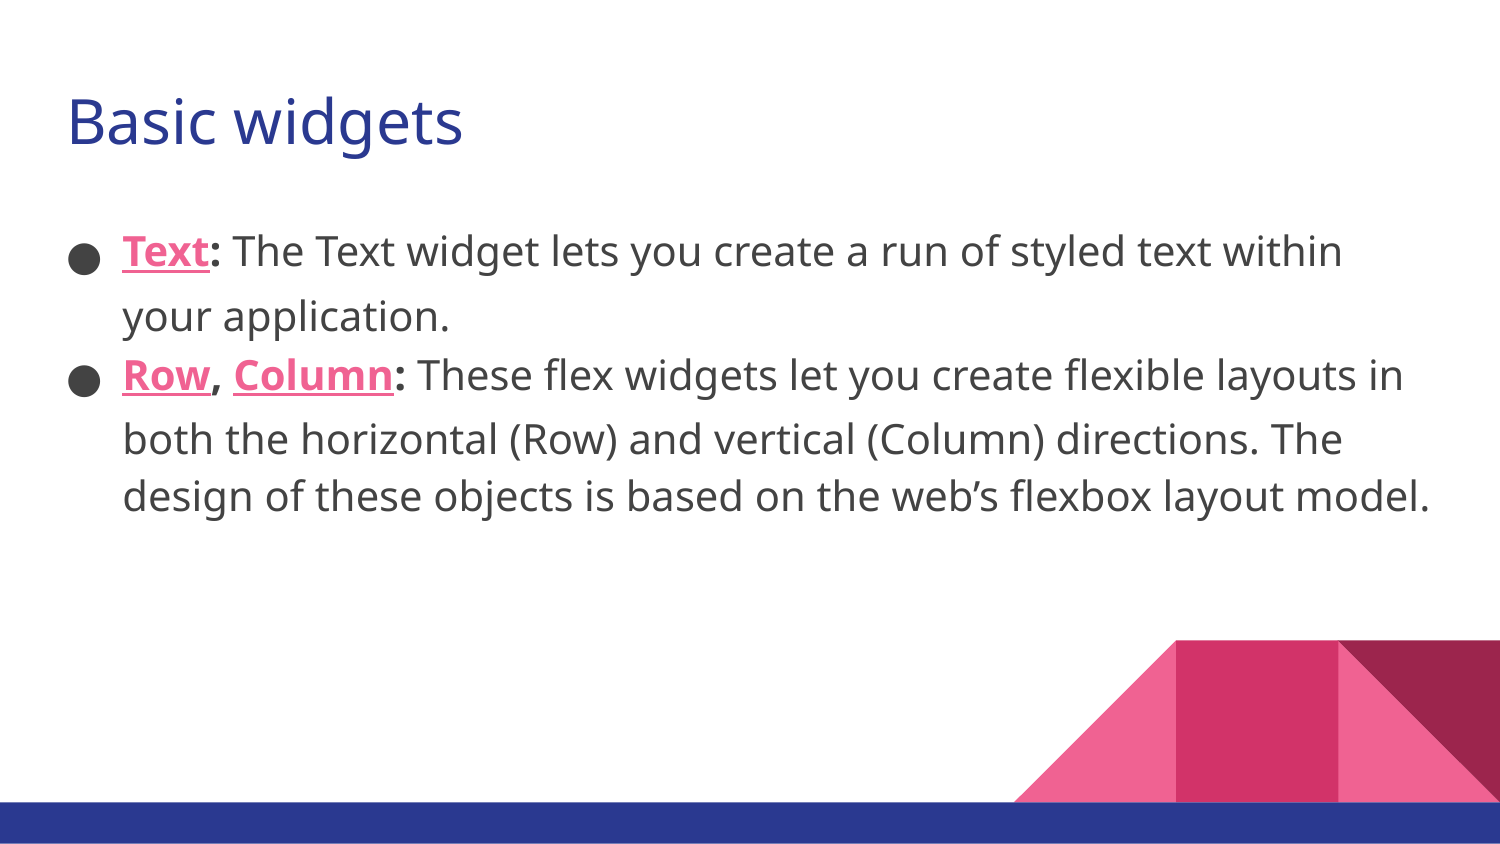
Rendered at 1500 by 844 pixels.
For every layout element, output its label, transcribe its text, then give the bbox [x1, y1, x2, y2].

title Basic widgets [51, 67, 1449, 167]
list Text: The Text widget lets you create a run of styled text within your application. Row, Column: These flex widgets let you create flexible layouts in both the horizontal (Row) and vertical (Column) directions. The design of these objects is based on the web’s flexbox layout model. [51, 201, 1449, 750]
